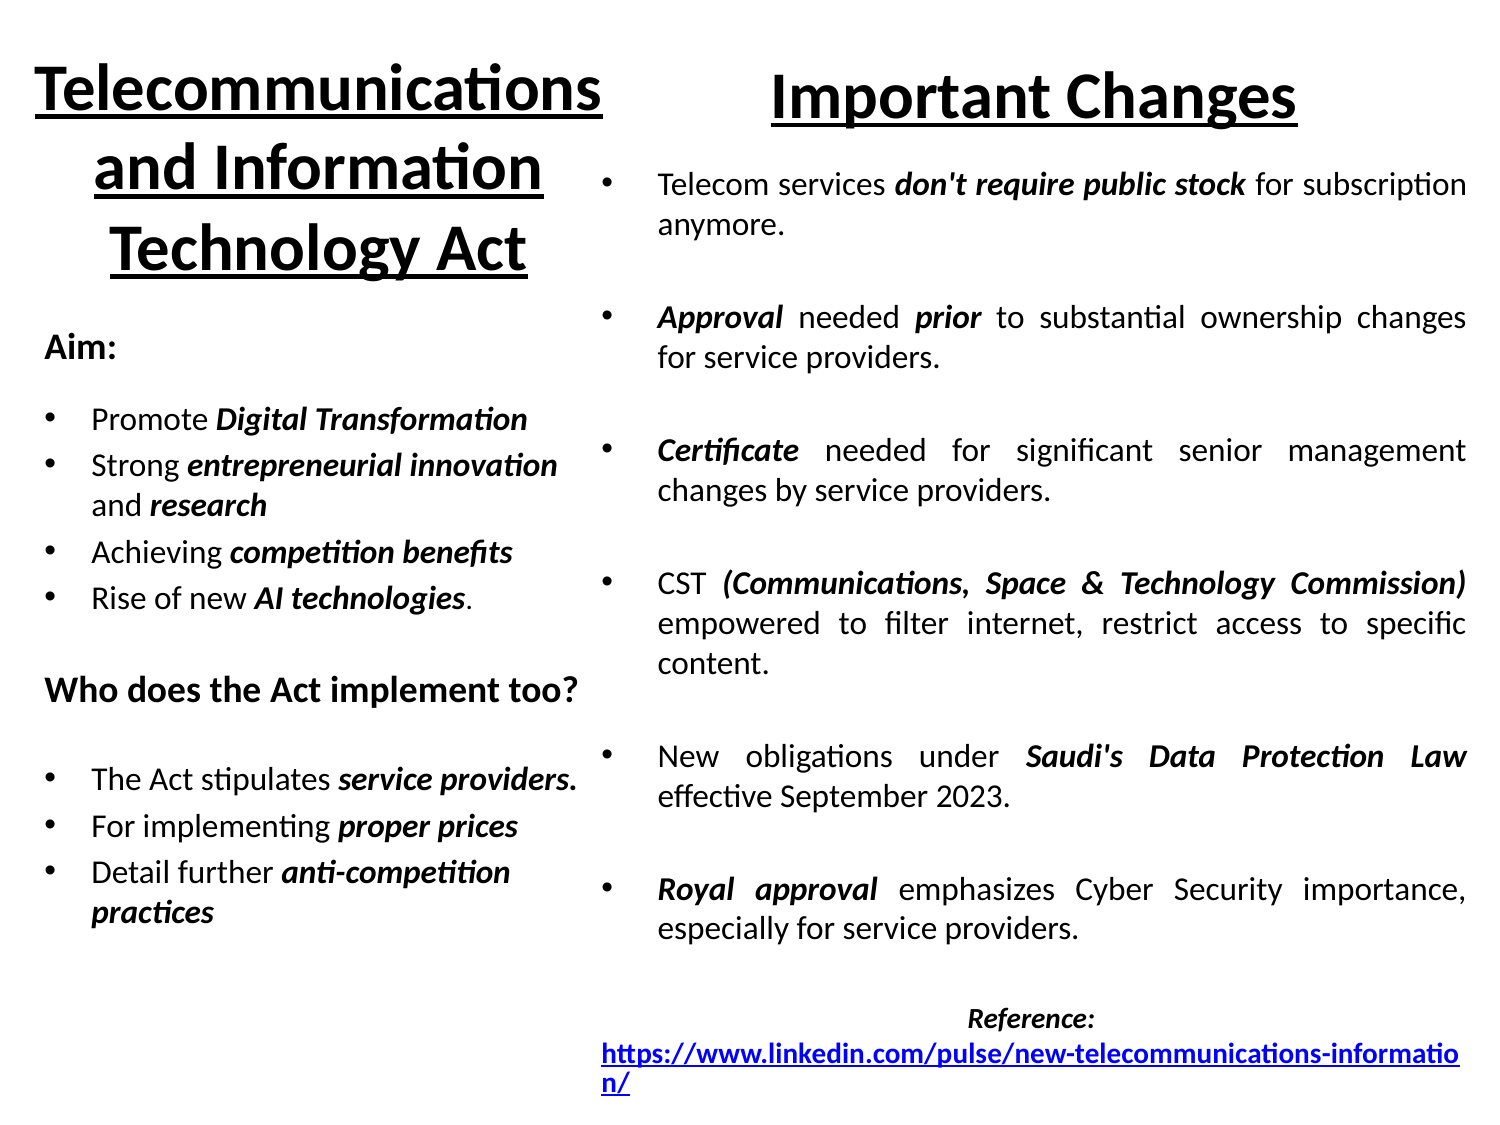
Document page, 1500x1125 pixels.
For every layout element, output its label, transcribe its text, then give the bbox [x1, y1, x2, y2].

title Telecommunications and Information Technology Act [17, 78, 586, 291]
list Aim: Promote Digital Transformation Strong entrepreneurial innovation and research Achieving competition benefits Rise of new AI technologies. Who does the Act implement too? The Act stipulates service providers. For implementing proper prices Detail further anti-competition practices [29, 314, 609, 1005]
list Important Changes Telecom services don't require public stock for subscription anymore. Approval needed prior to substantial ownership changes for service providers. Certificate needed for significant senior management changes by service providers. CST (Communications, Space & Technology Commission) empowered to filter internet, restrict access to specific content. New obligations under Saudi's Data Protection Law effective September 2023. Royal approval emphasizes Cyber Security importance, especially for service providers. Reference: https://www.linkedin.com/pulse/new-telecommunications-information/ [586, 44, 1483, 1106]
